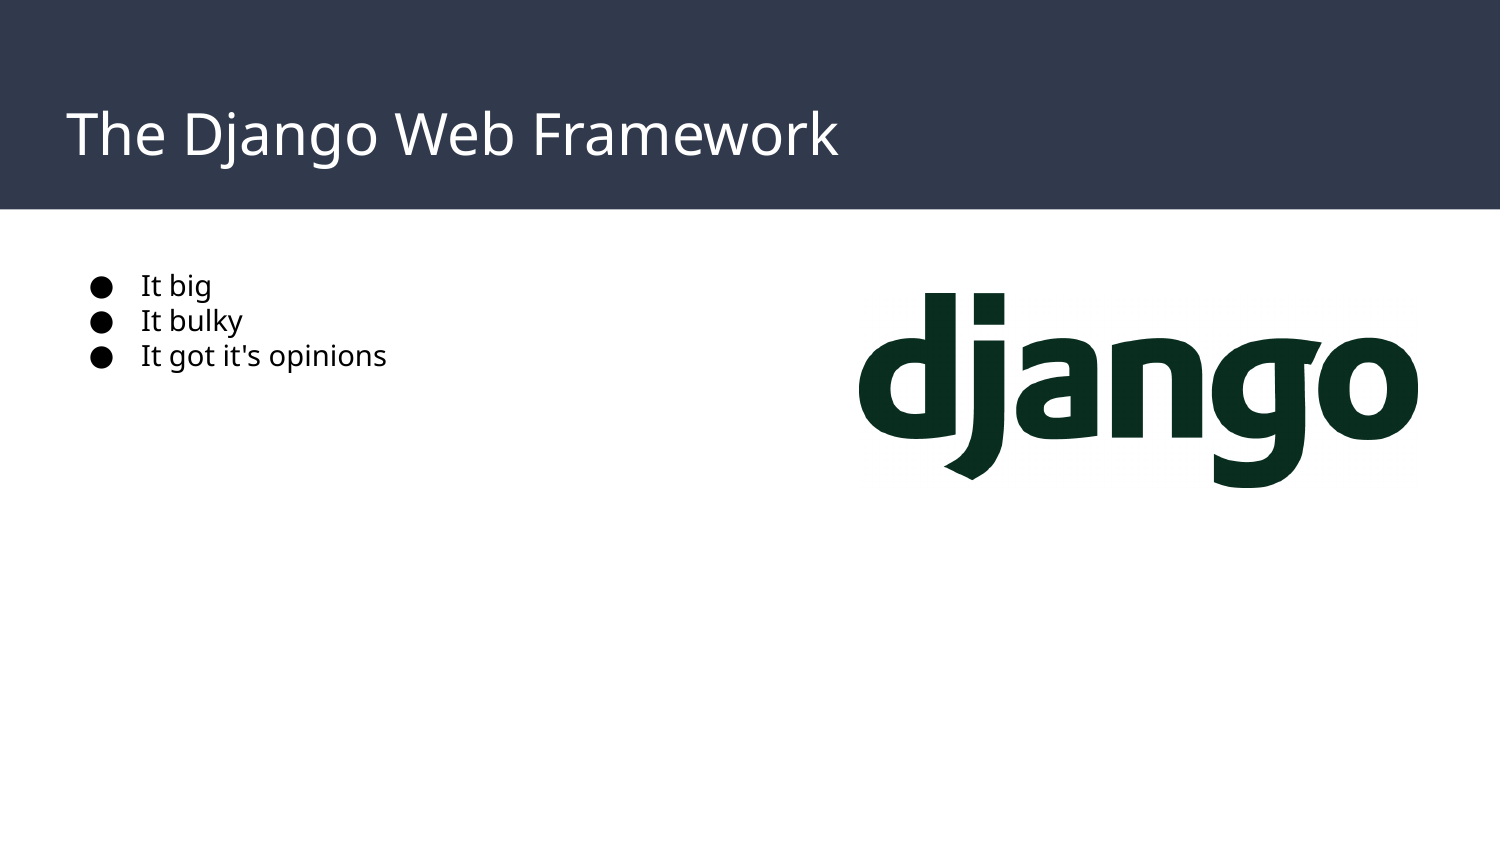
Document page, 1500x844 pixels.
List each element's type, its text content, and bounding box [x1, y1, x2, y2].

title The Django Web Framework [51, 82, 1449, 185]
picture [859, 293, 1418, 488]
text_box It big It bulky It got it's opinions [51, 252, 750, 748]
